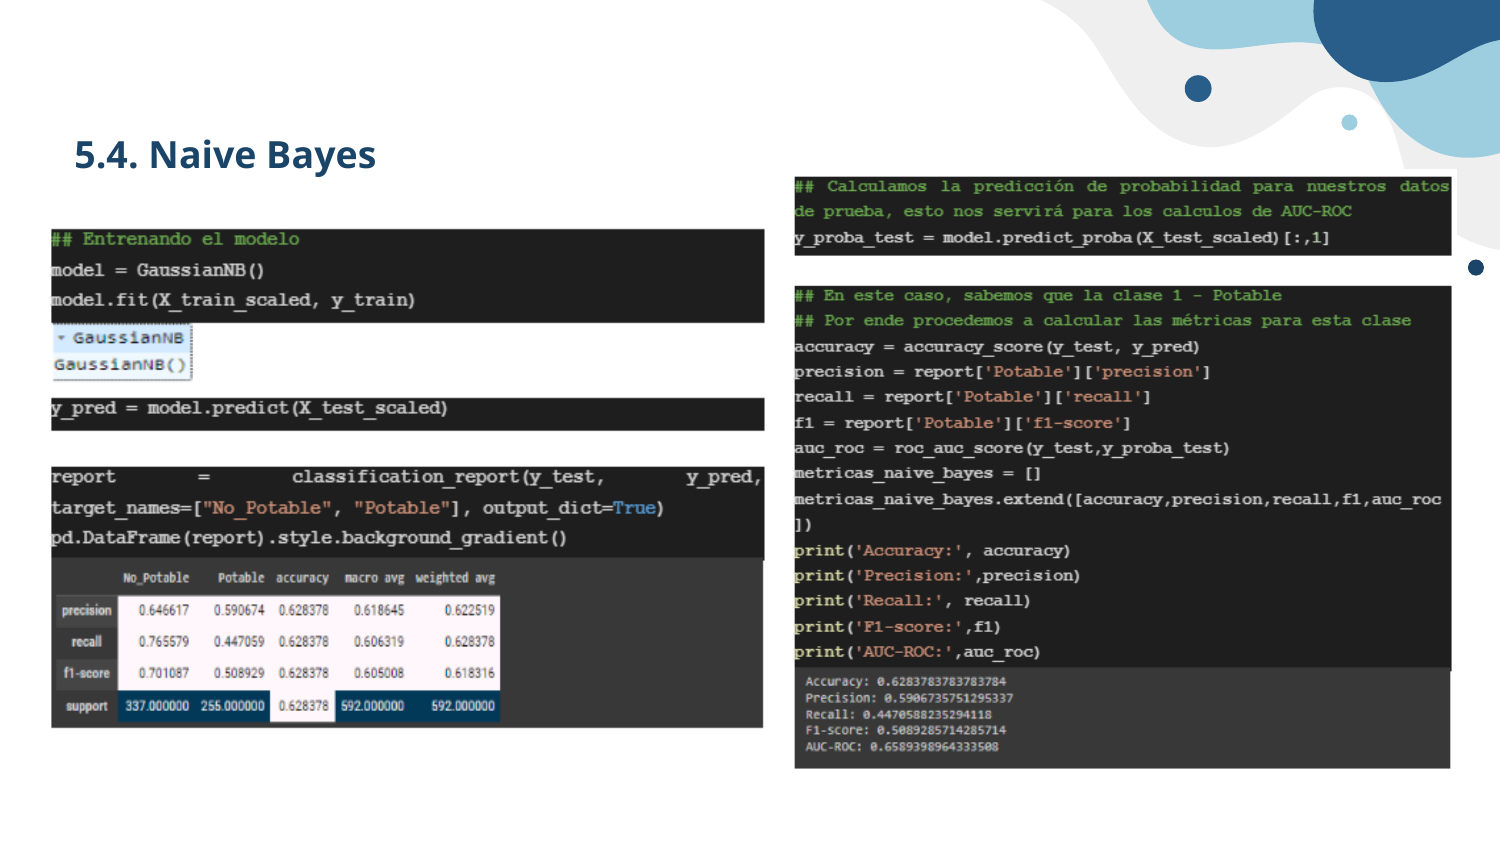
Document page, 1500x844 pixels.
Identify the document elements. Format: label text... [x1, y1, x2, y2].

text_box 5.4. Naive Bayes [59, 93, 660, 191]
picture [786, 168, 1457, 775]
picture [42, 219, 769, 737]
